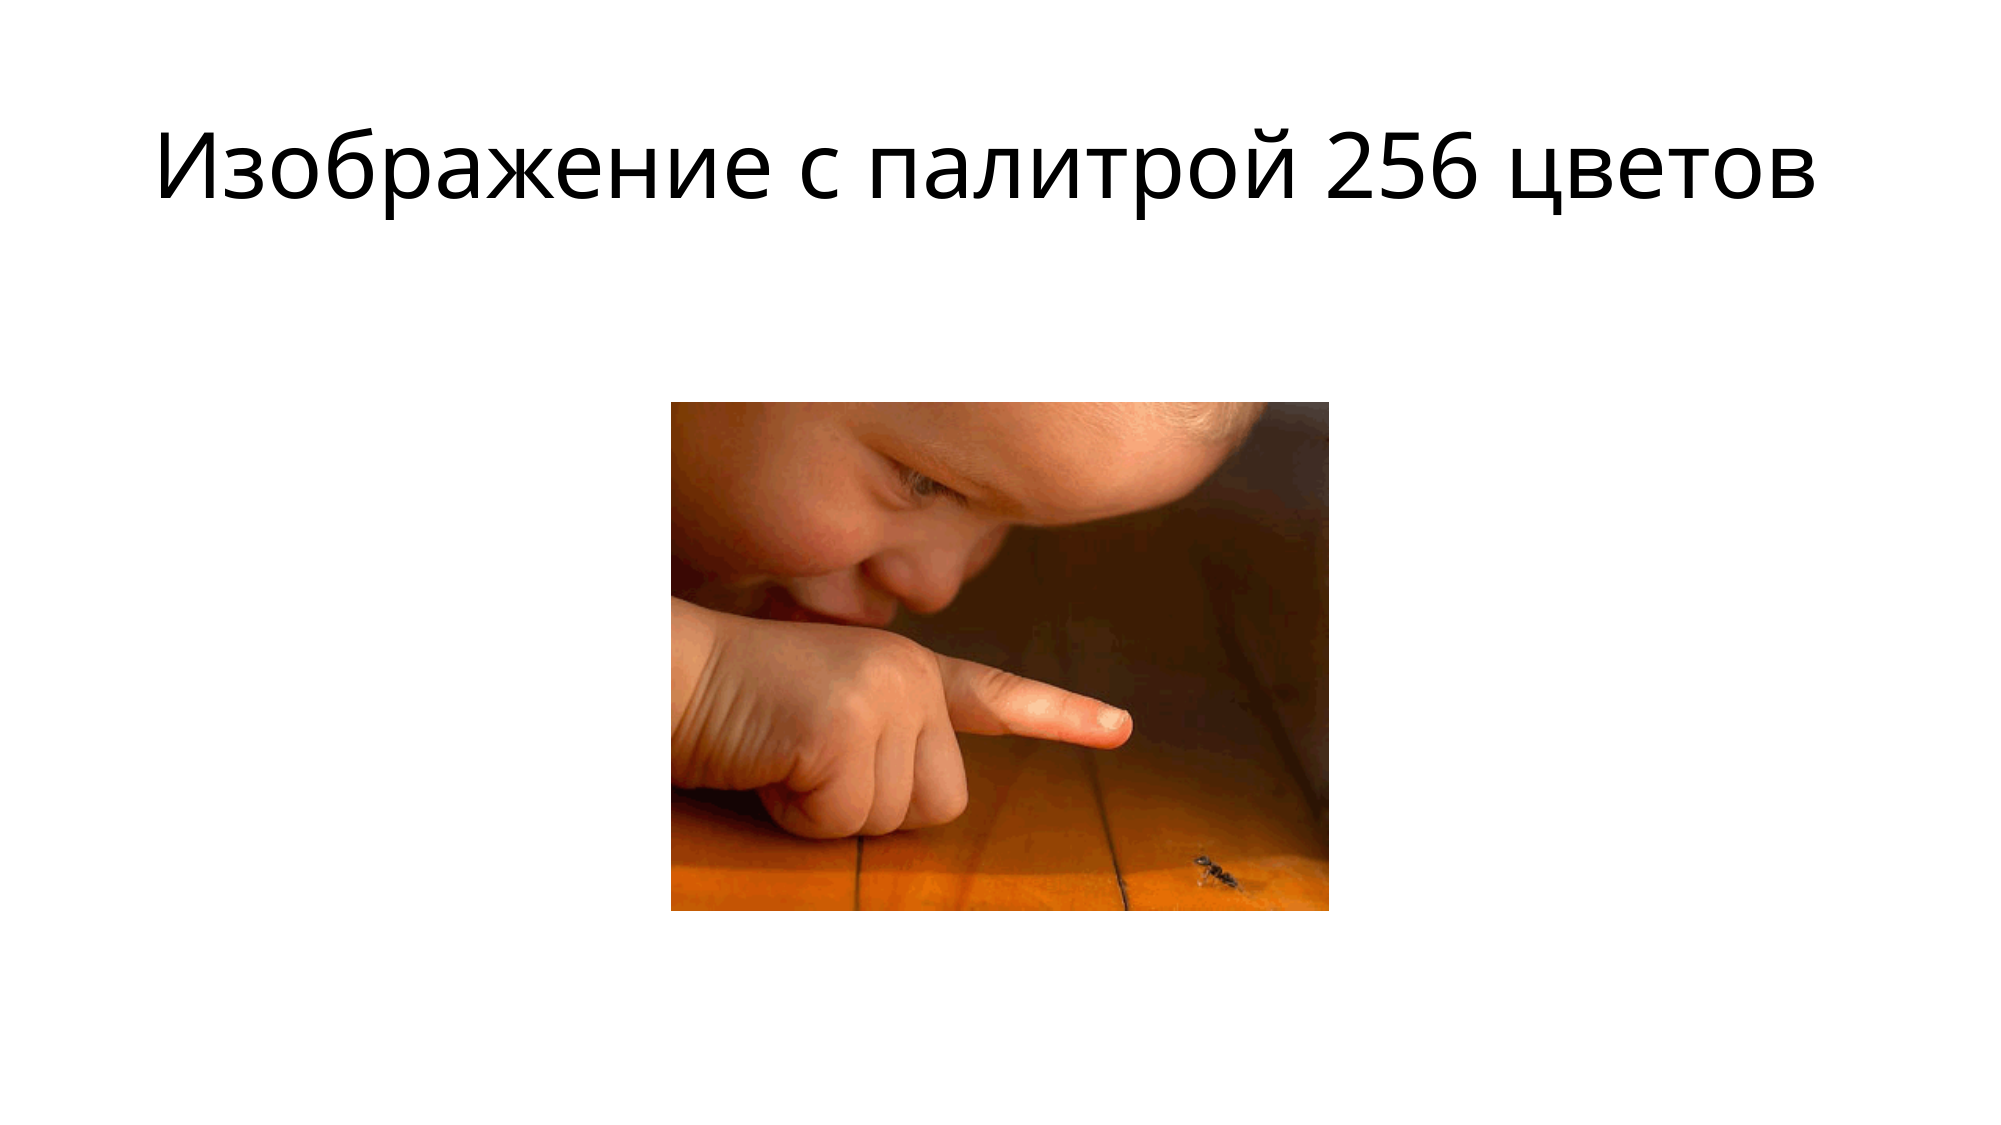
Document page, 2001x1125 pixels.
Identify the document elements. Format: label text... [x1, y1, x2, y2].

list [671, 402, 1329, 911]
title Изображение с палитрой 256 цветов [137, 59, 1863, 278]
